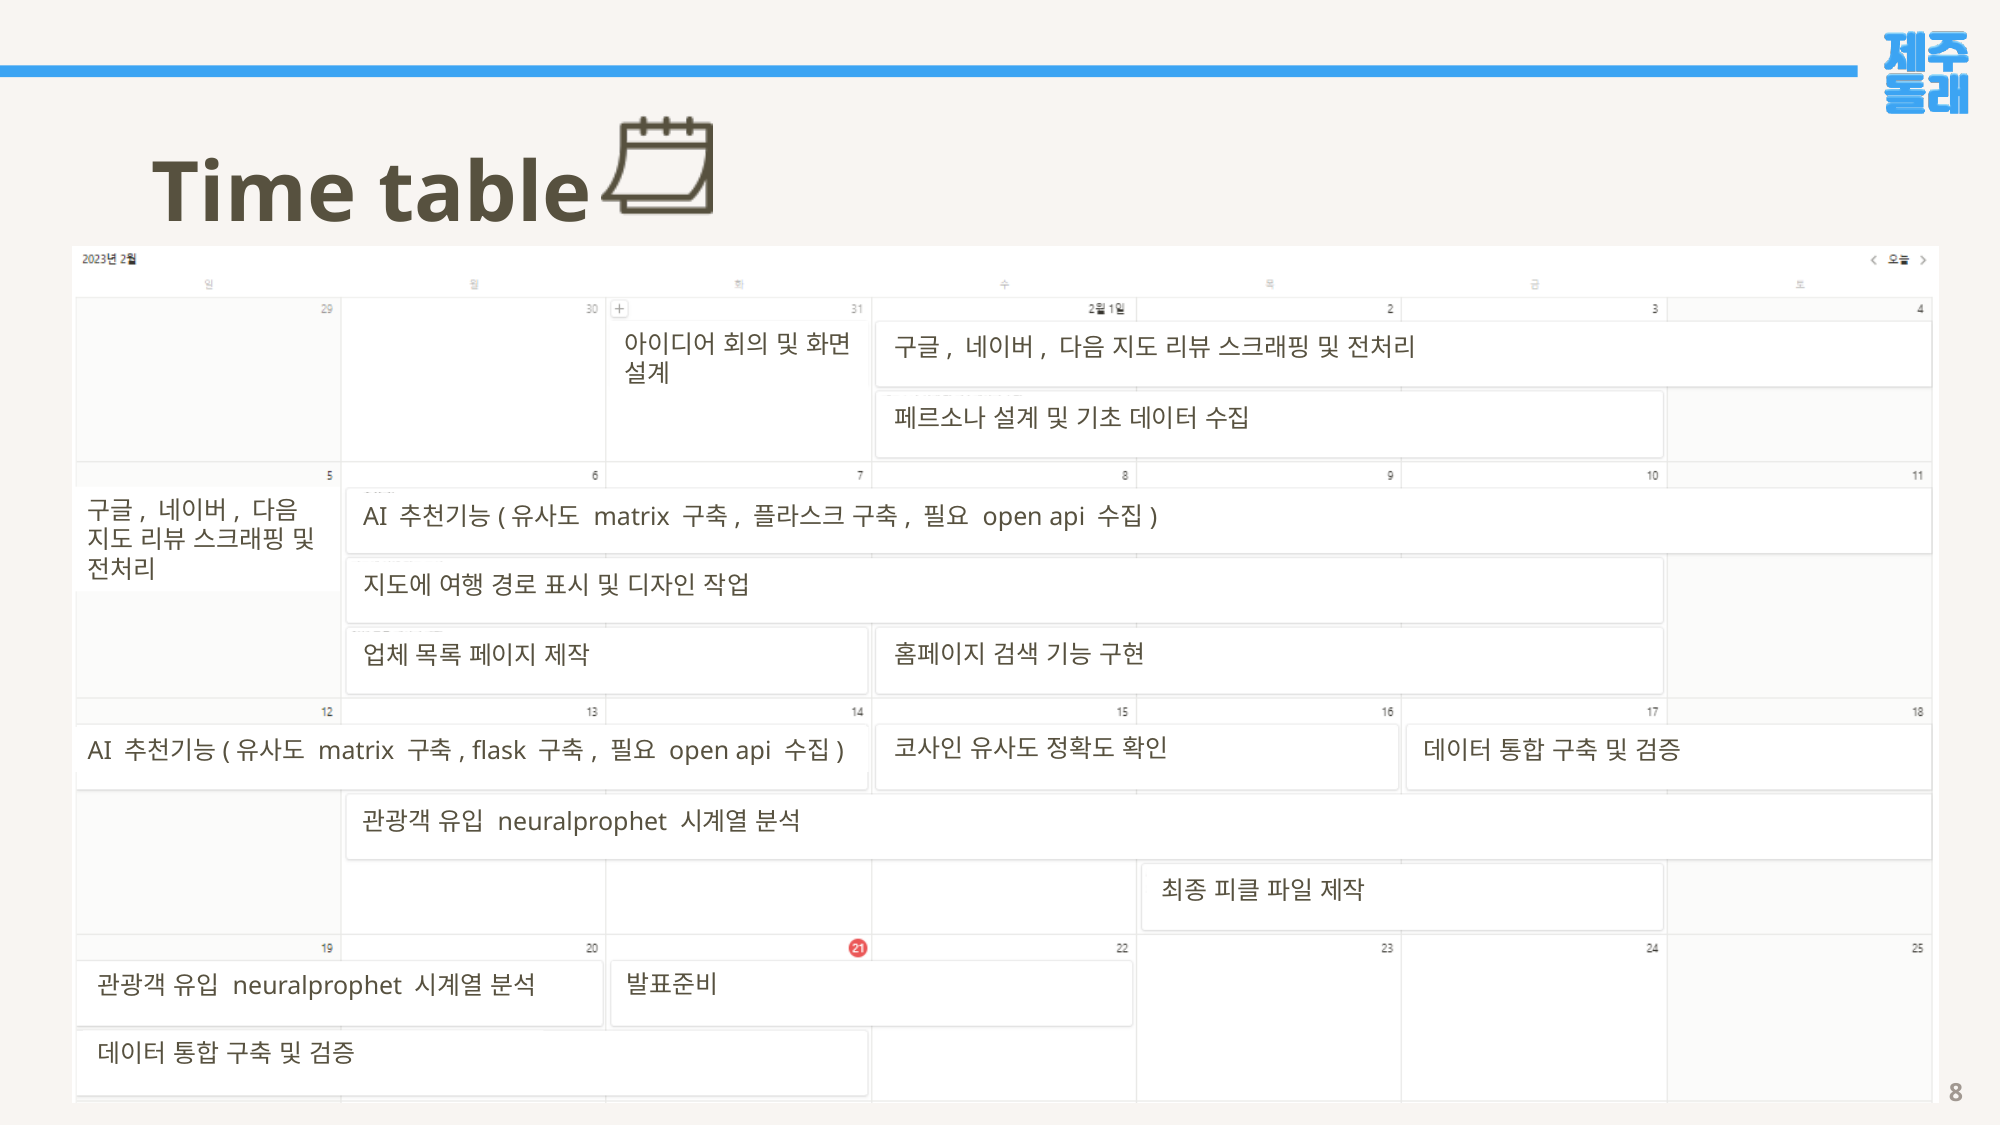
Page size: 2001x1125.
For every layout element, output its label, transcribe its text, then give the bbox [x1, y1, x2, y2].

text_box [0, 64, 1859, 78]
text_box 8 [1927, 1069, 2000, 1115]
text_box Time table [136, 130, 608, 246]
picture [72, 246, 1939, 1103]
picture [1879, 24, 1974, 120]
picture [601, 110, 713, 221]
